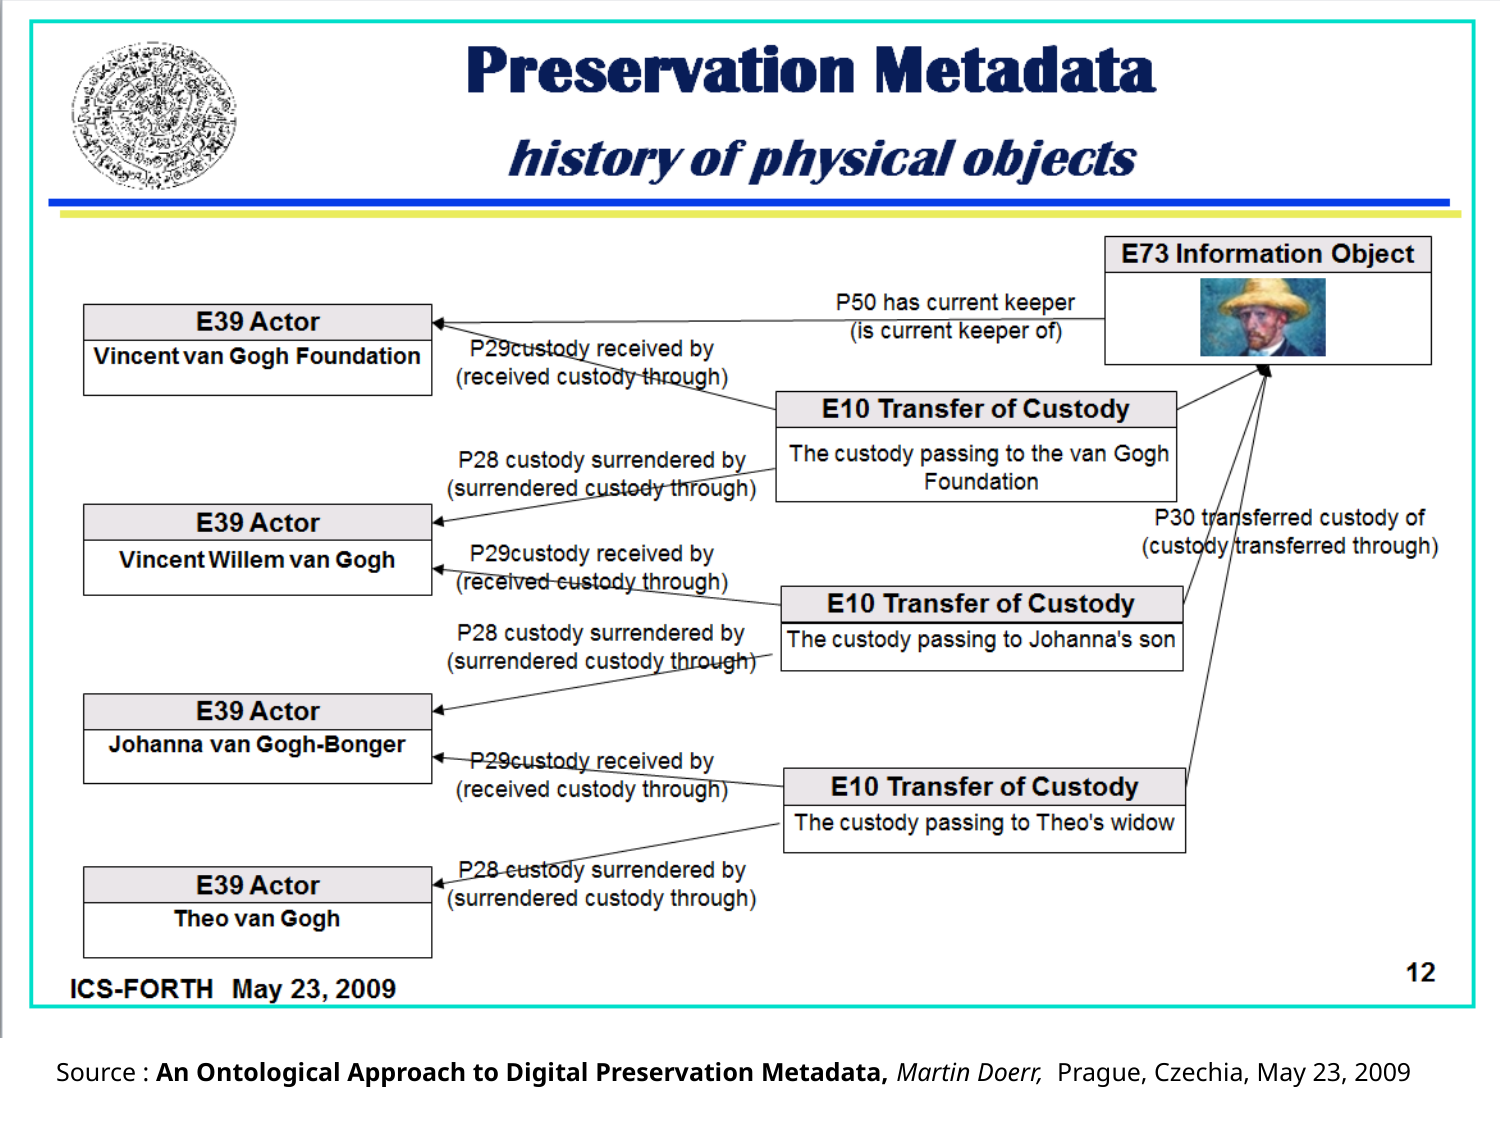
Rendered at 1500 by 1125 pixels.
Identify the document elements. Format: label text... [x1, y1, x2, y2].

text_box Source : An Ontological Approach to Digital Preservation Metadata, Martin Doerr, Prague, Czechia, May 23, 2009 [41, 1049, 1459, 1094]
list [0, 0, 1500, 1039]
